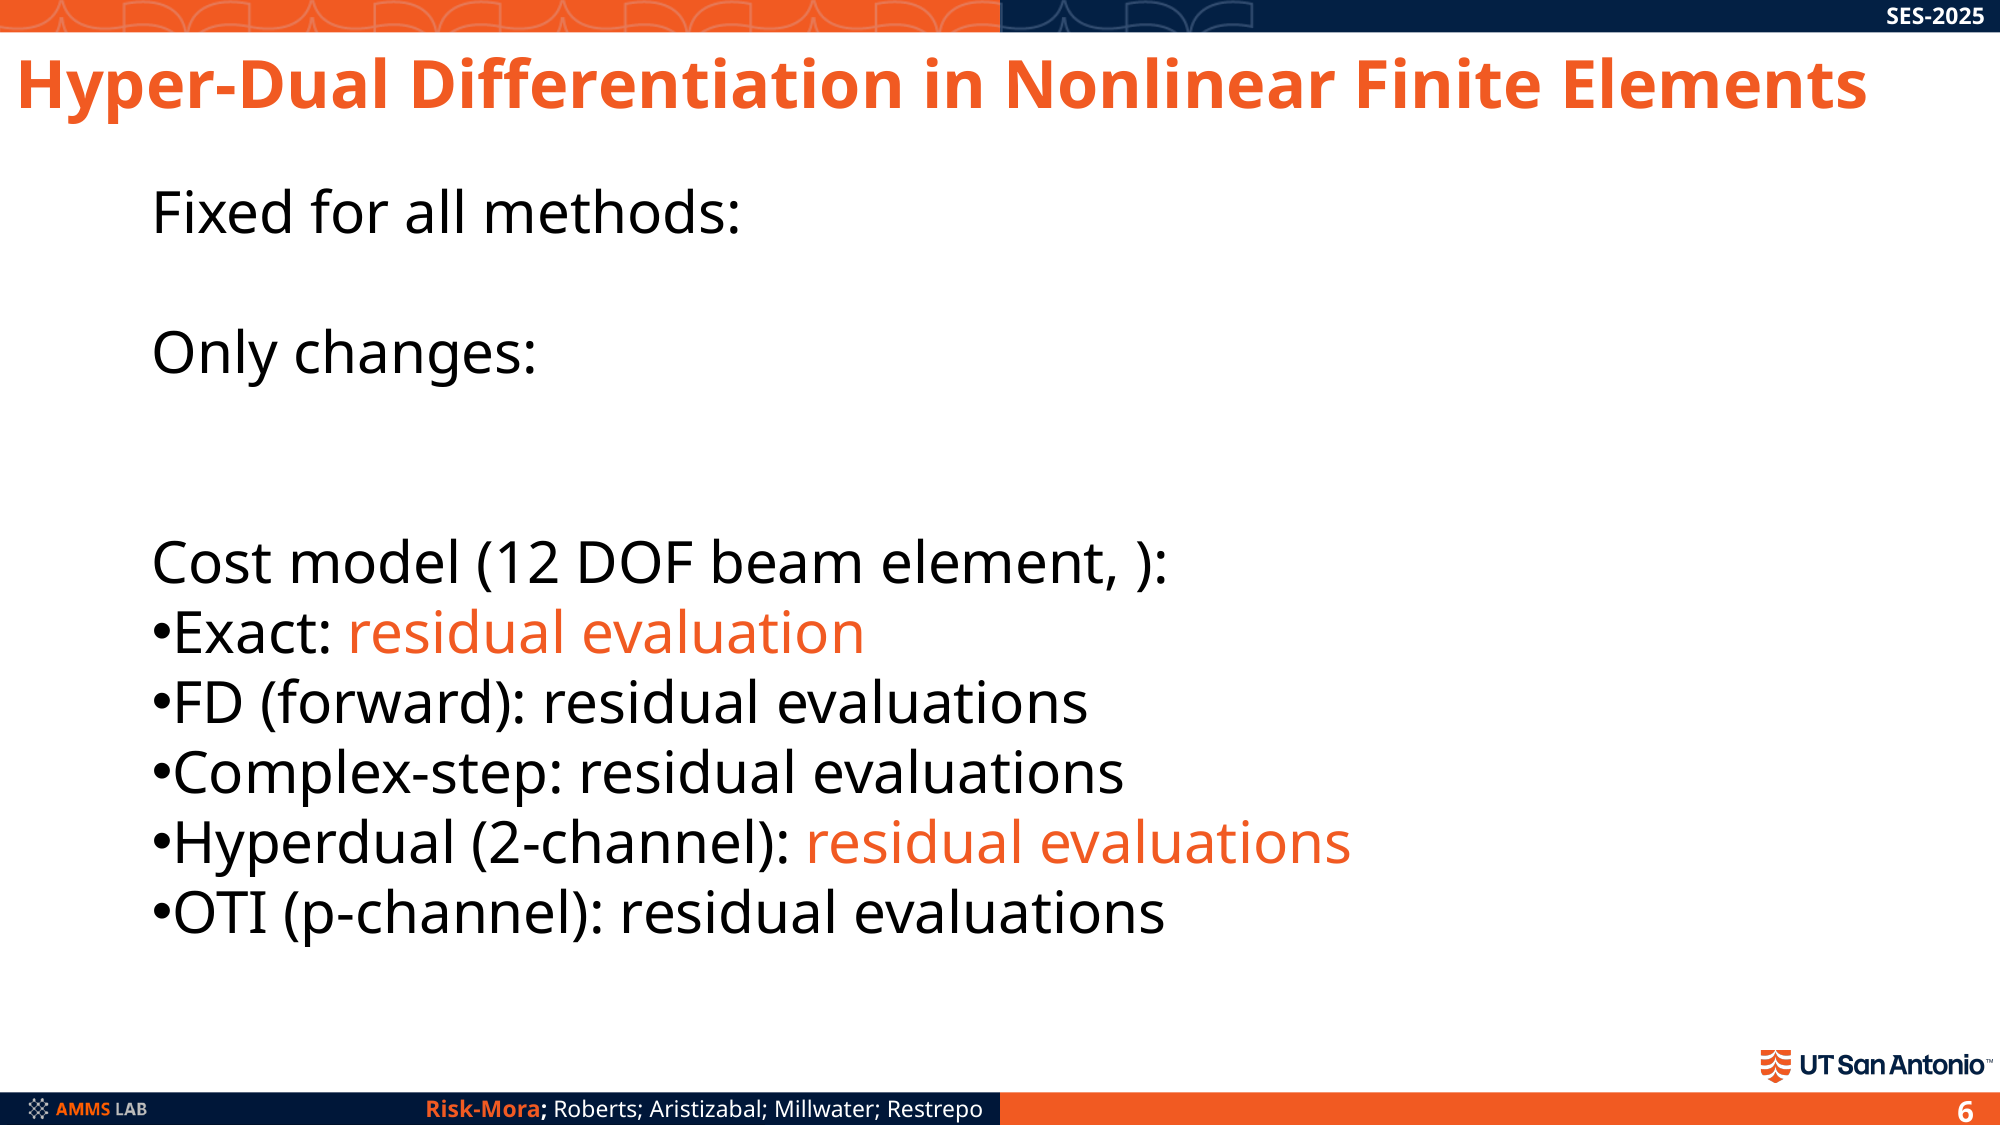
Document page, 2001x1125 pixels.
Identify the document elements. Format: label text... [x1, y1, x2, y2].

picture [7, 1092, 765, 1125]
title Hyper-Dual Differentiation in Nonlinear Finite Elements [0, 41, 2000, 133]
picture [1760, 1050, 1993, 1083]
